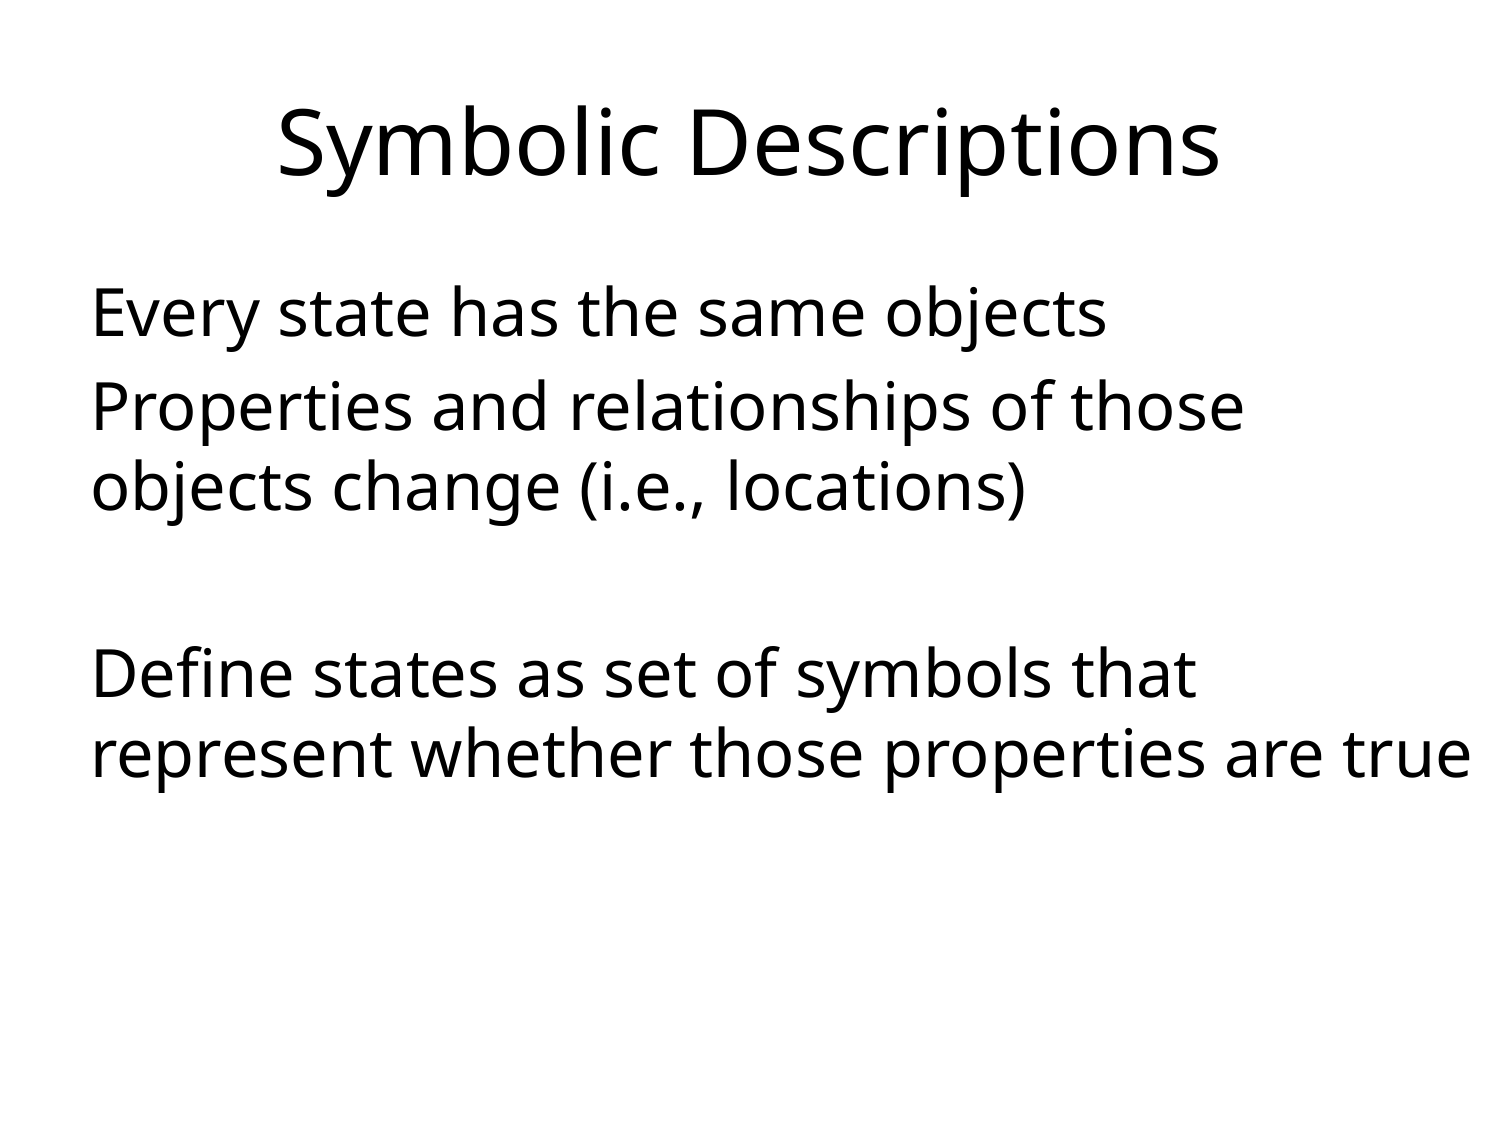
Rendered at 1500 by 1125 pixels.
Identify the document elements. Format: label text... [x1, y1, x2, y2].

title Symbolic Descriptions [75, 45, 1425, 233]
list Every state has the same objects Properties and relationships of those objects change (i.e., locations) Define states as set of symbols that represent whether those properties are true [75, 262, 1500, 1005]
